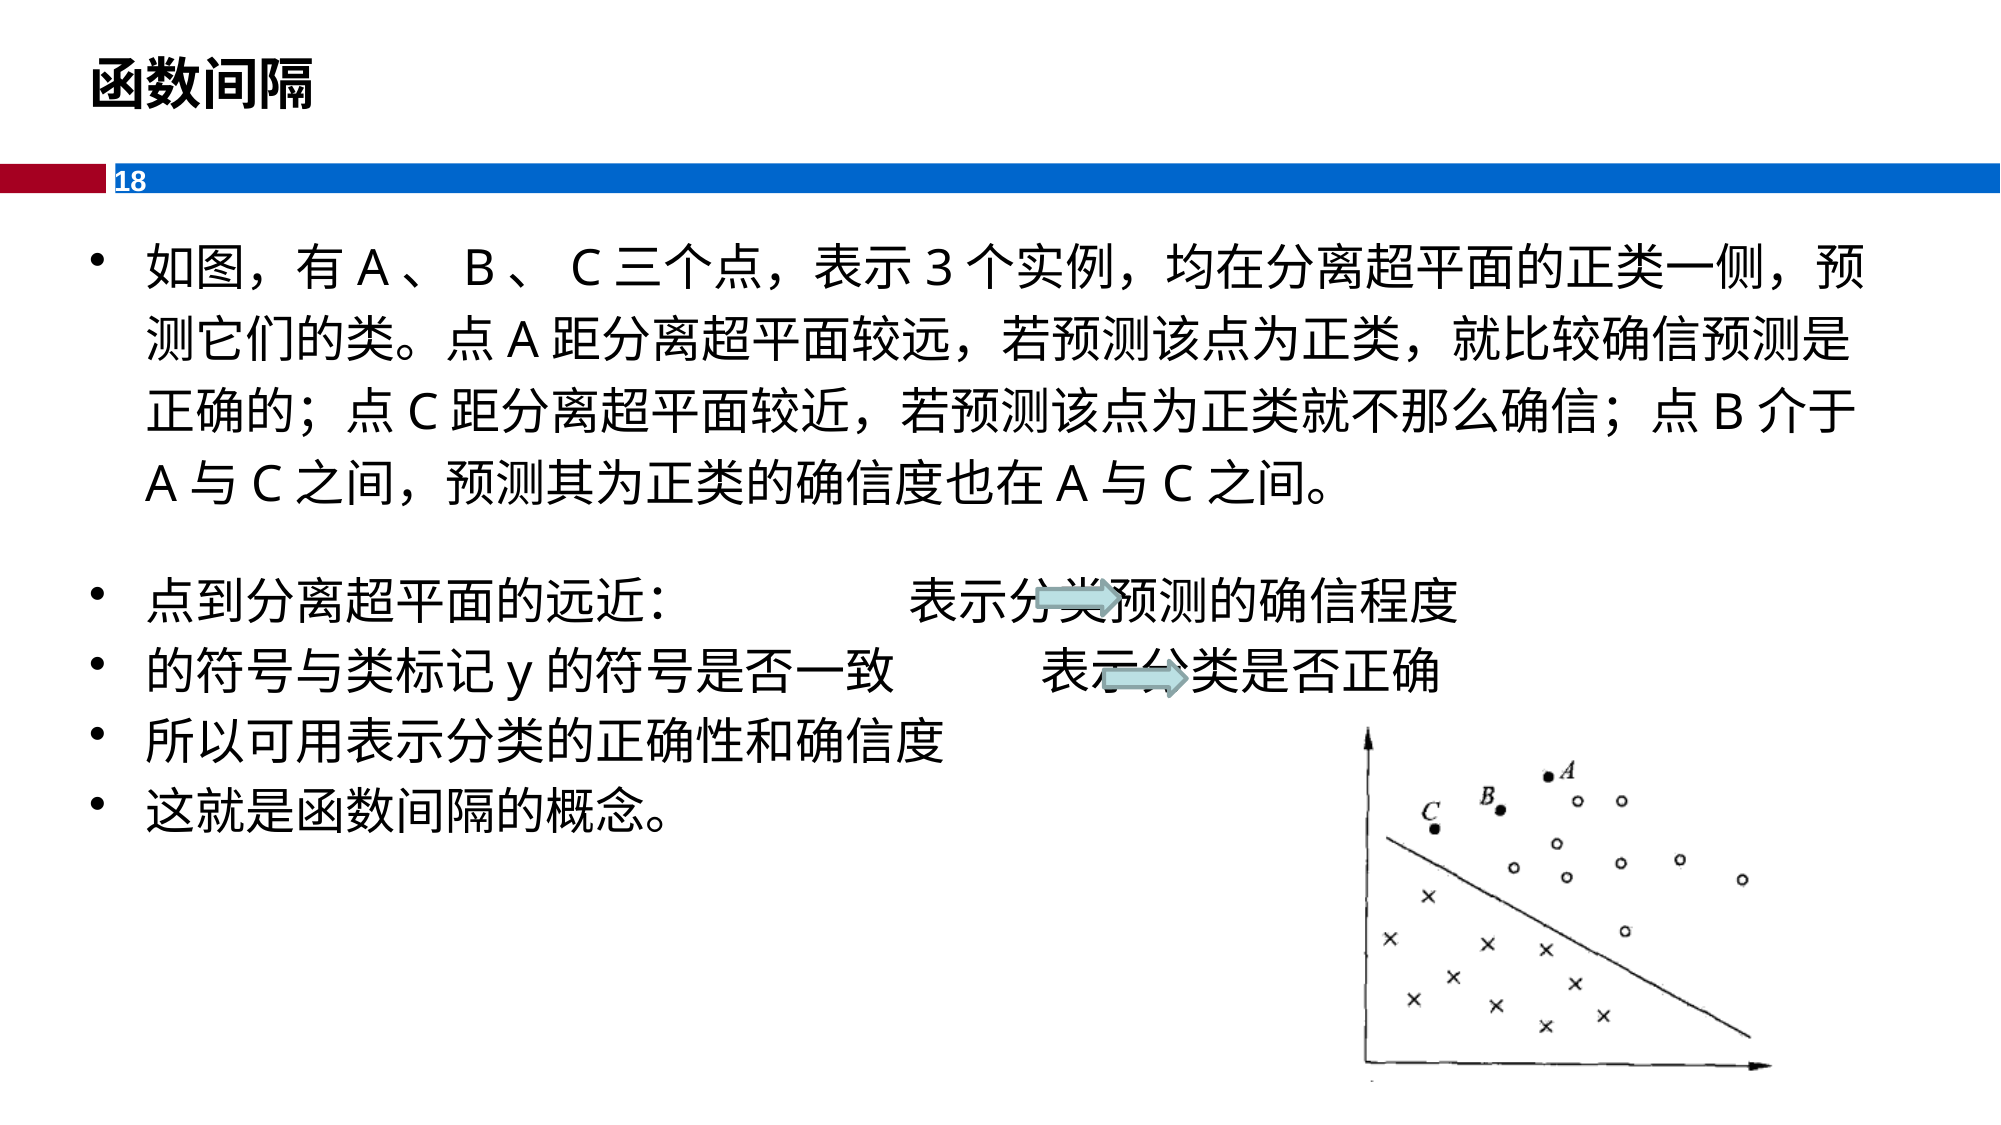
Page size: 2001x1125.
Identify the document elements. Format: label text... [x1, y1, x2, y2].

list 如图，有A、B、C三个点，表示3个实例，均在分离超平面的正类一侧，预测它们的类。点A距分离超平面较远，若预测该点为正类，就比较确信预测是正确的；点C距分离超平面较近，若预测该点为正类就不那么确信；点B介于A与C之间，预测其为正类的确信度也在A与C之间。 [74, 215, 1895, 531]
picture [1338, 713, 1783, 1082]
text_box [1035, 578, 1123, 618]
text_box 函数间隔 [74, 48, 1800, 125]
text_box [1101, 658, 1189, 699]
